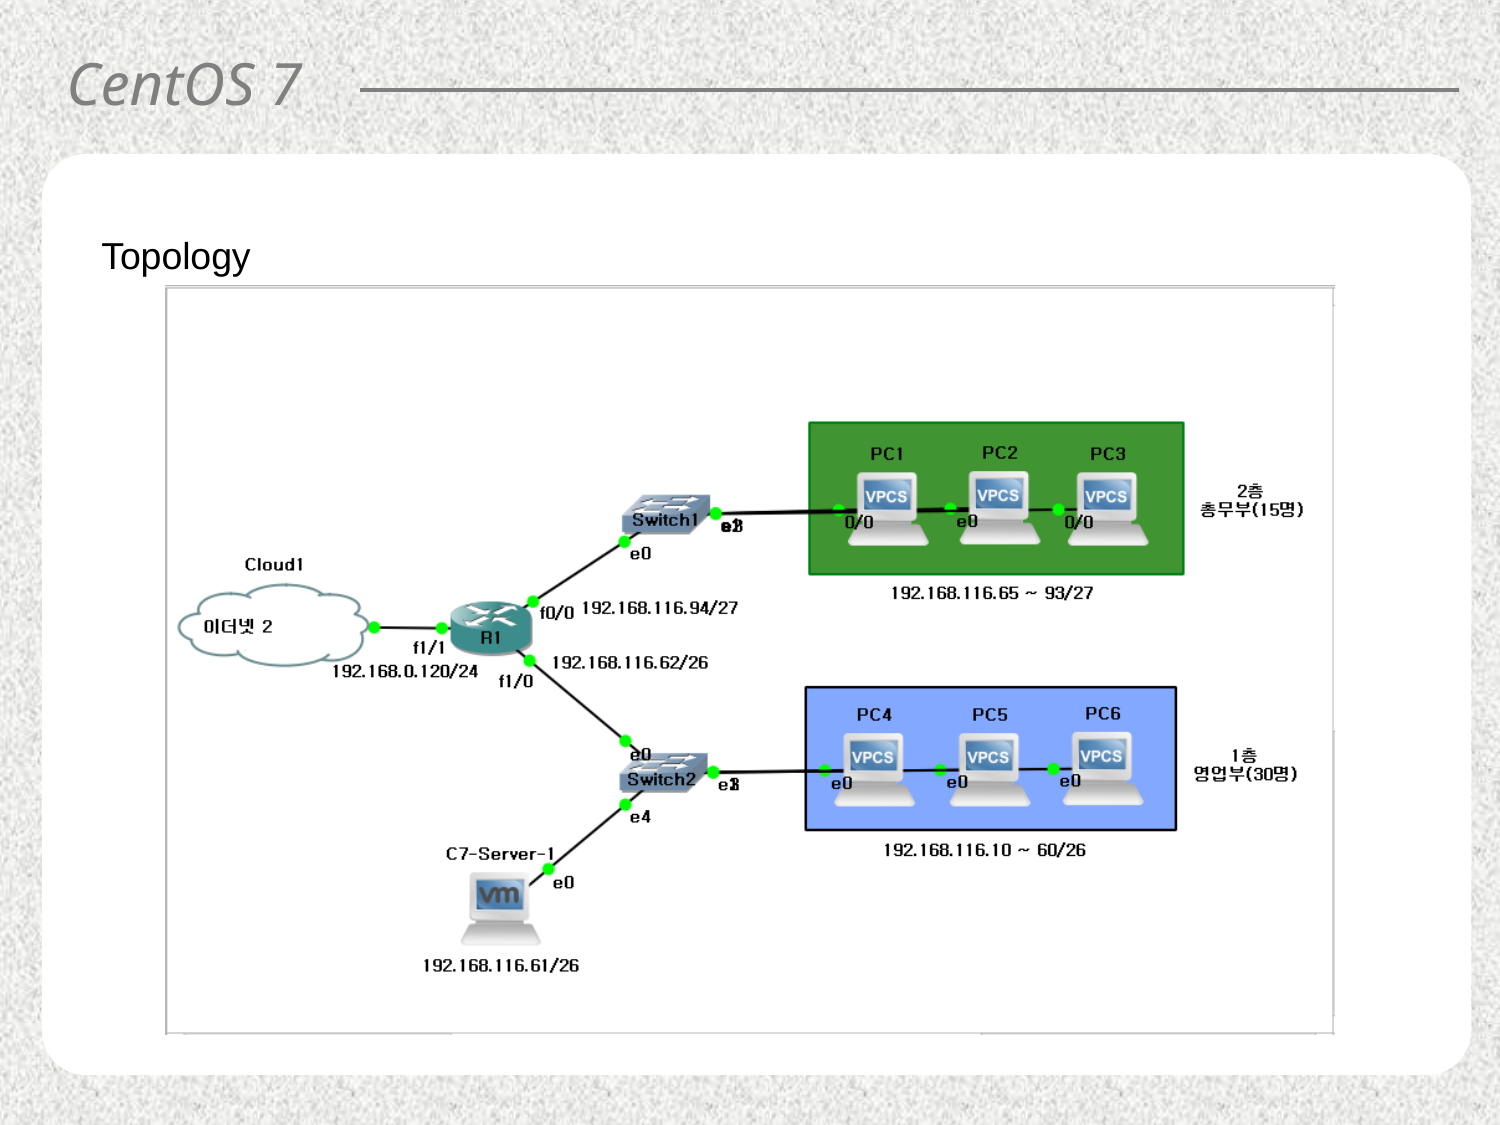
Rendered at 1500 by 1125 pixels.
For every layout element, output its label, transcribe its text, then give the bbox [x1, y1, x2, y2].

text_box Topology [41, 153, 1472, 1076]
text_box CentOS 7 [51, 39, 318, 125]
picture [0, 0, 1500, 1125]
